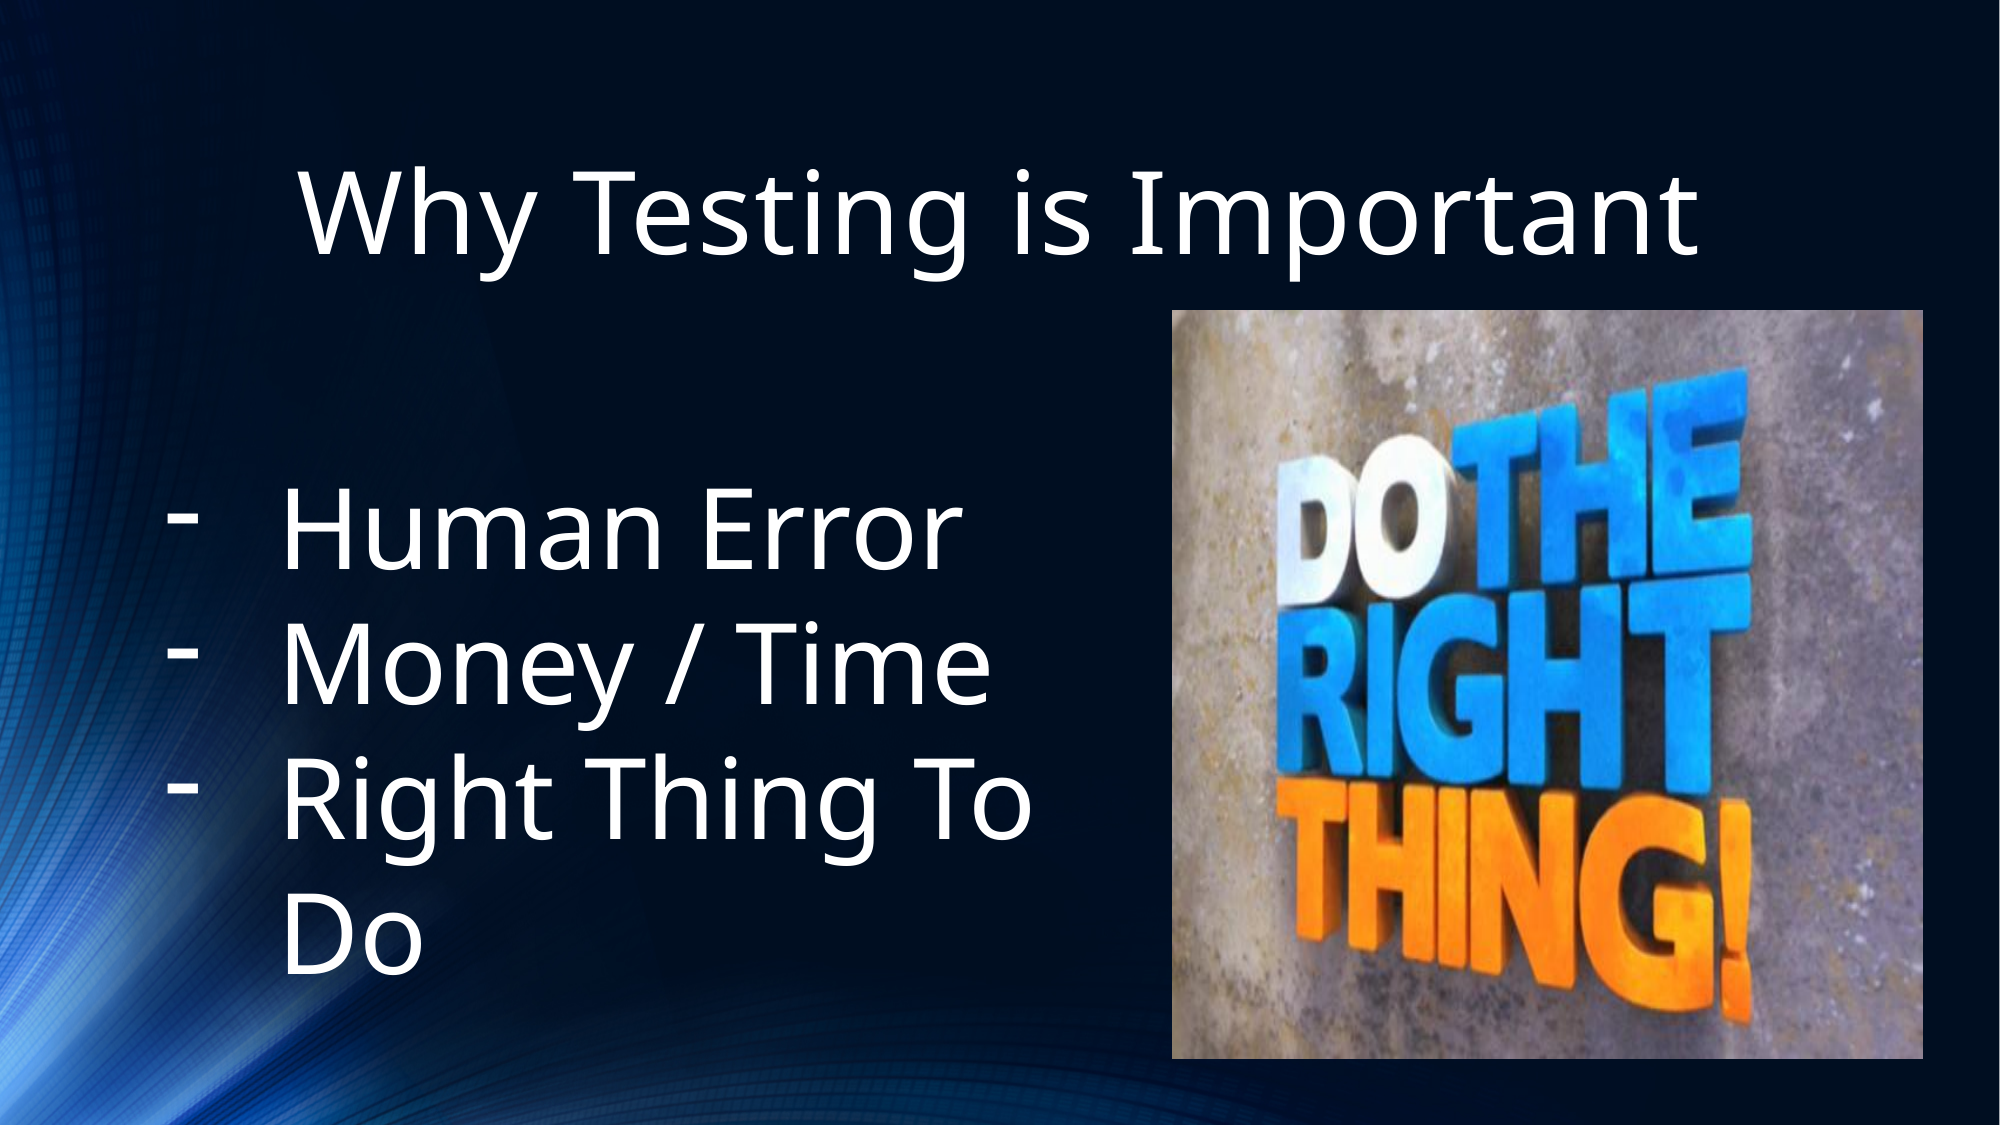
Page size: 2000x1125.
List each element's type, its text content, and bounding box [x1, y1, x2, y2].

text_box Human Error Money / Time Right Thing To Do [149, 449, 1172, 1005]
picture [0, 0, 2000, 1125]
title Why Testing is Important [249, 62, 1750, 288]
